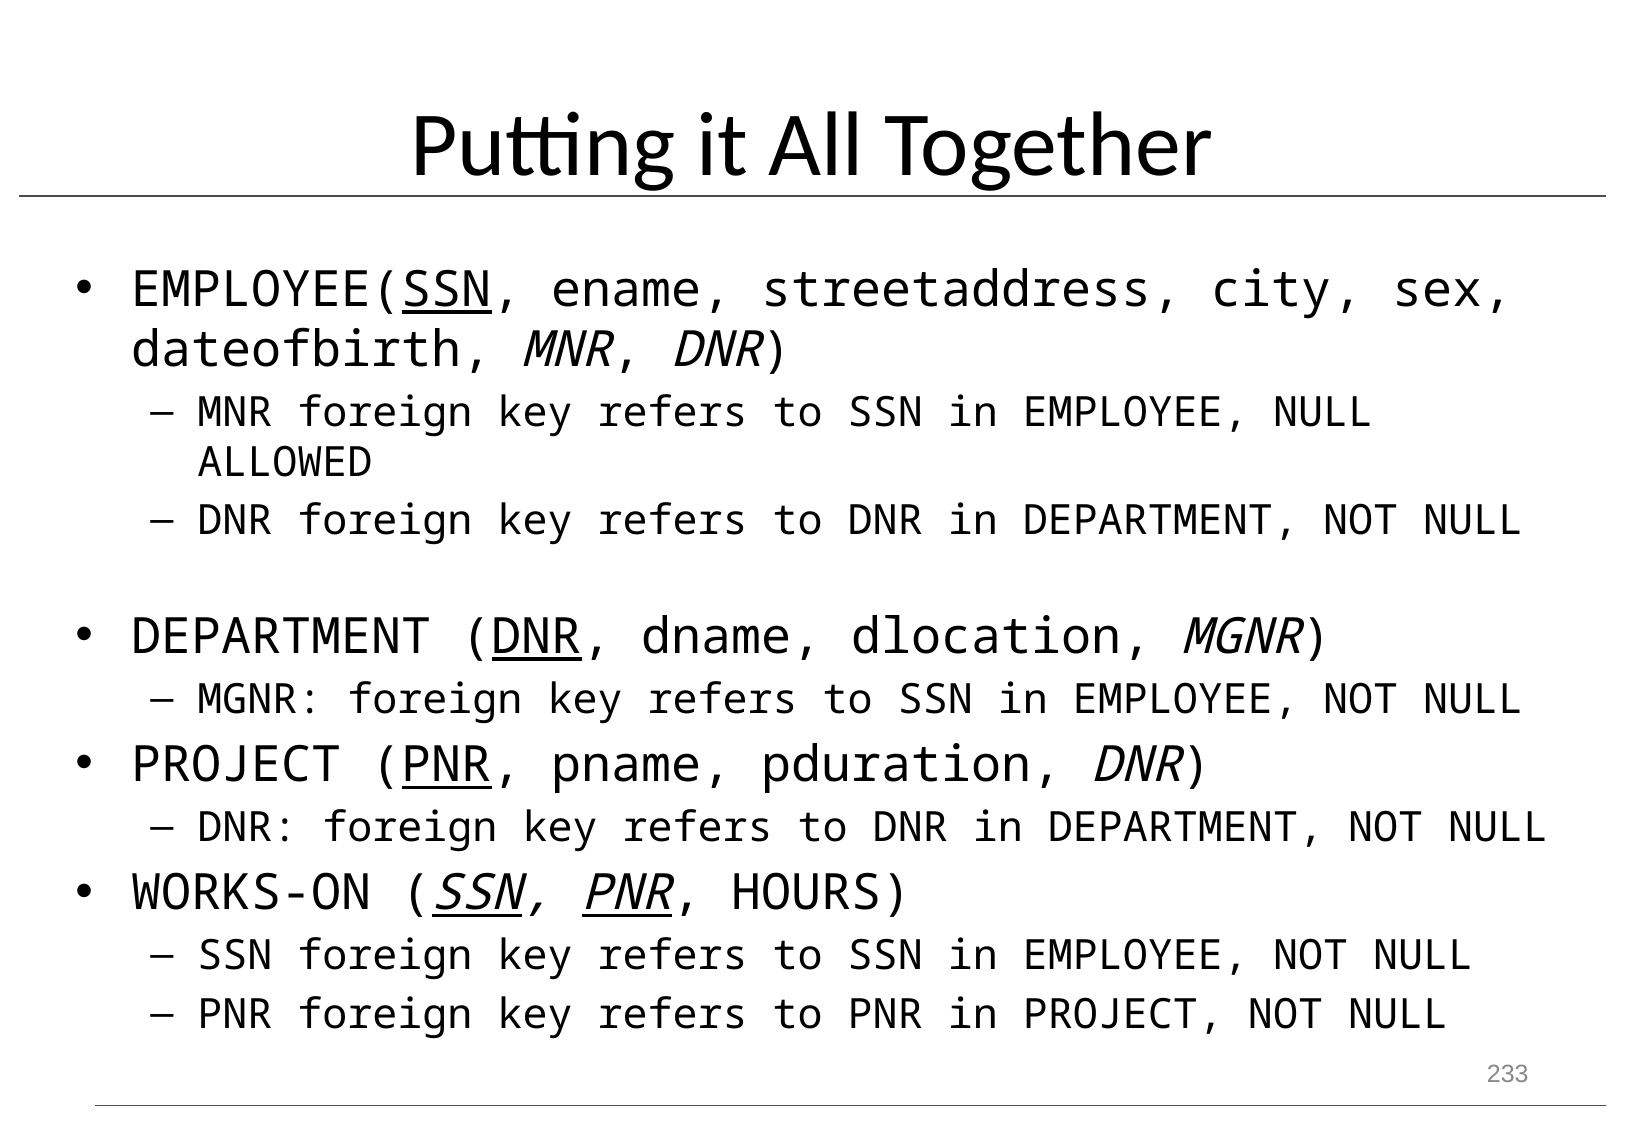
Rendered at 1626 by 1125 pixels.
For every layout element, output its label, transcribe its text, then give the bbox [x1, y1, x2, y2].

slide_number 233 [1164, 1042, 1544, 1103]
list EMPLOYEE(SSN, ename, streetaddress, city, sex, dateofbirth, MNR, DNR) MNR foreign key refers to SSN in EMPLOYEE, NULL ALLOWED DNR foreign key refers to DNR in DEPARTMENT, NOT NULL DEPARTMENT (DNR, dname, dlocation, MGNR) MGNR: foreign key refers to SSN in EMPLOYEE, NOT NULL PROJECT (PNR, pname, pduration, DNR) DNR: foreign key refers to DNR in DEPARTMENT, NOT NULL WORKS-ON (SSN, PNR, HOURS) SSN foreign key refers to SSN in EMPLOYEE, NOT NULL PNR foreign key refers to PNR in PROJECT, NOT NULL [60, 249, 1565, 992]
title Putting it All Together [81, 45, 1544, 233]
